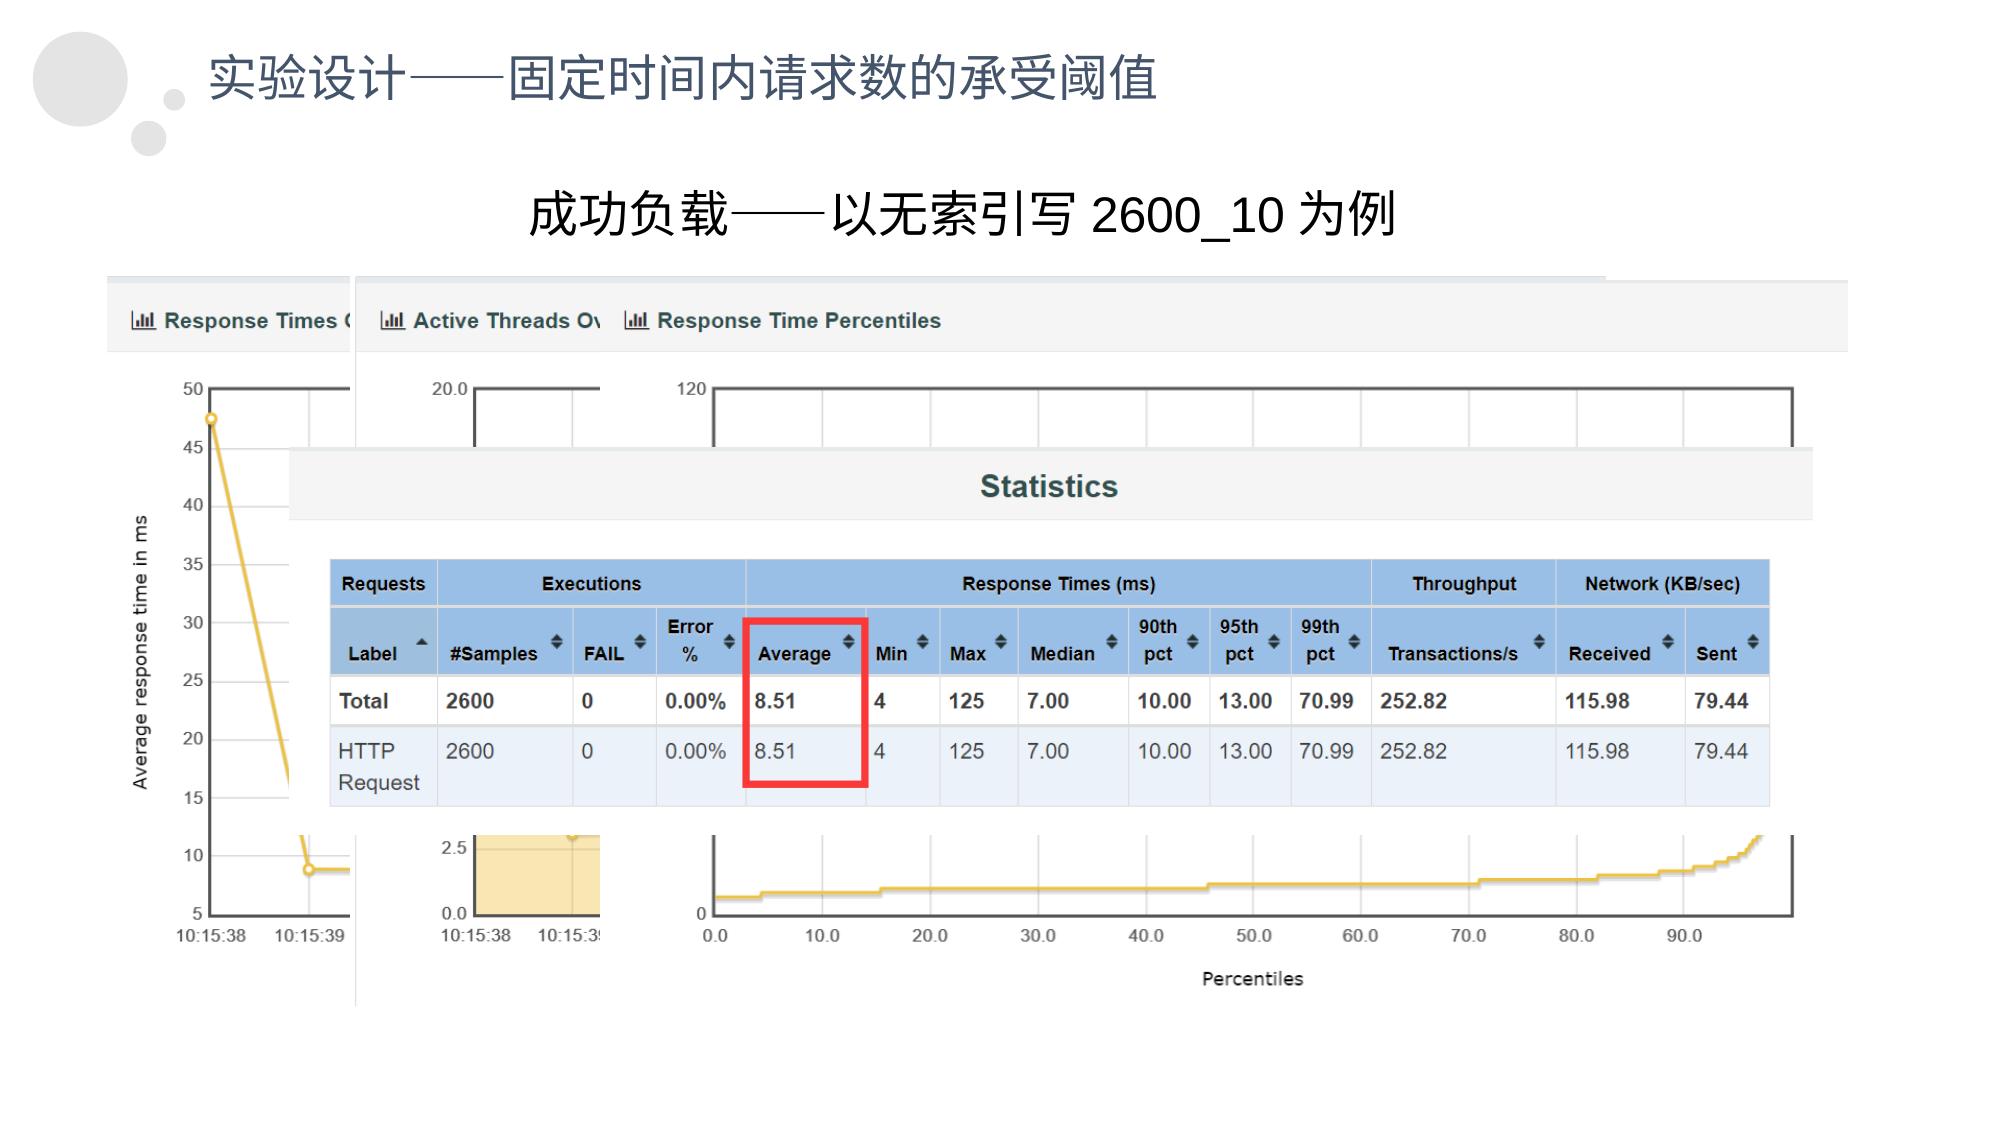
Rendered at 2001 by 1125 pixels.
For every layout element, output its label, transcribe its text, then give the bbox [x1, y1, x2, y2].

picture [106, 276, 1848, 1006]
text_box 实验设计——固定时间内请求数的承受阈值 [193, 38, 1173, 114]
text_box 成功负载——以无索引写2600_10为例 [514, 174, 1467, 250]
